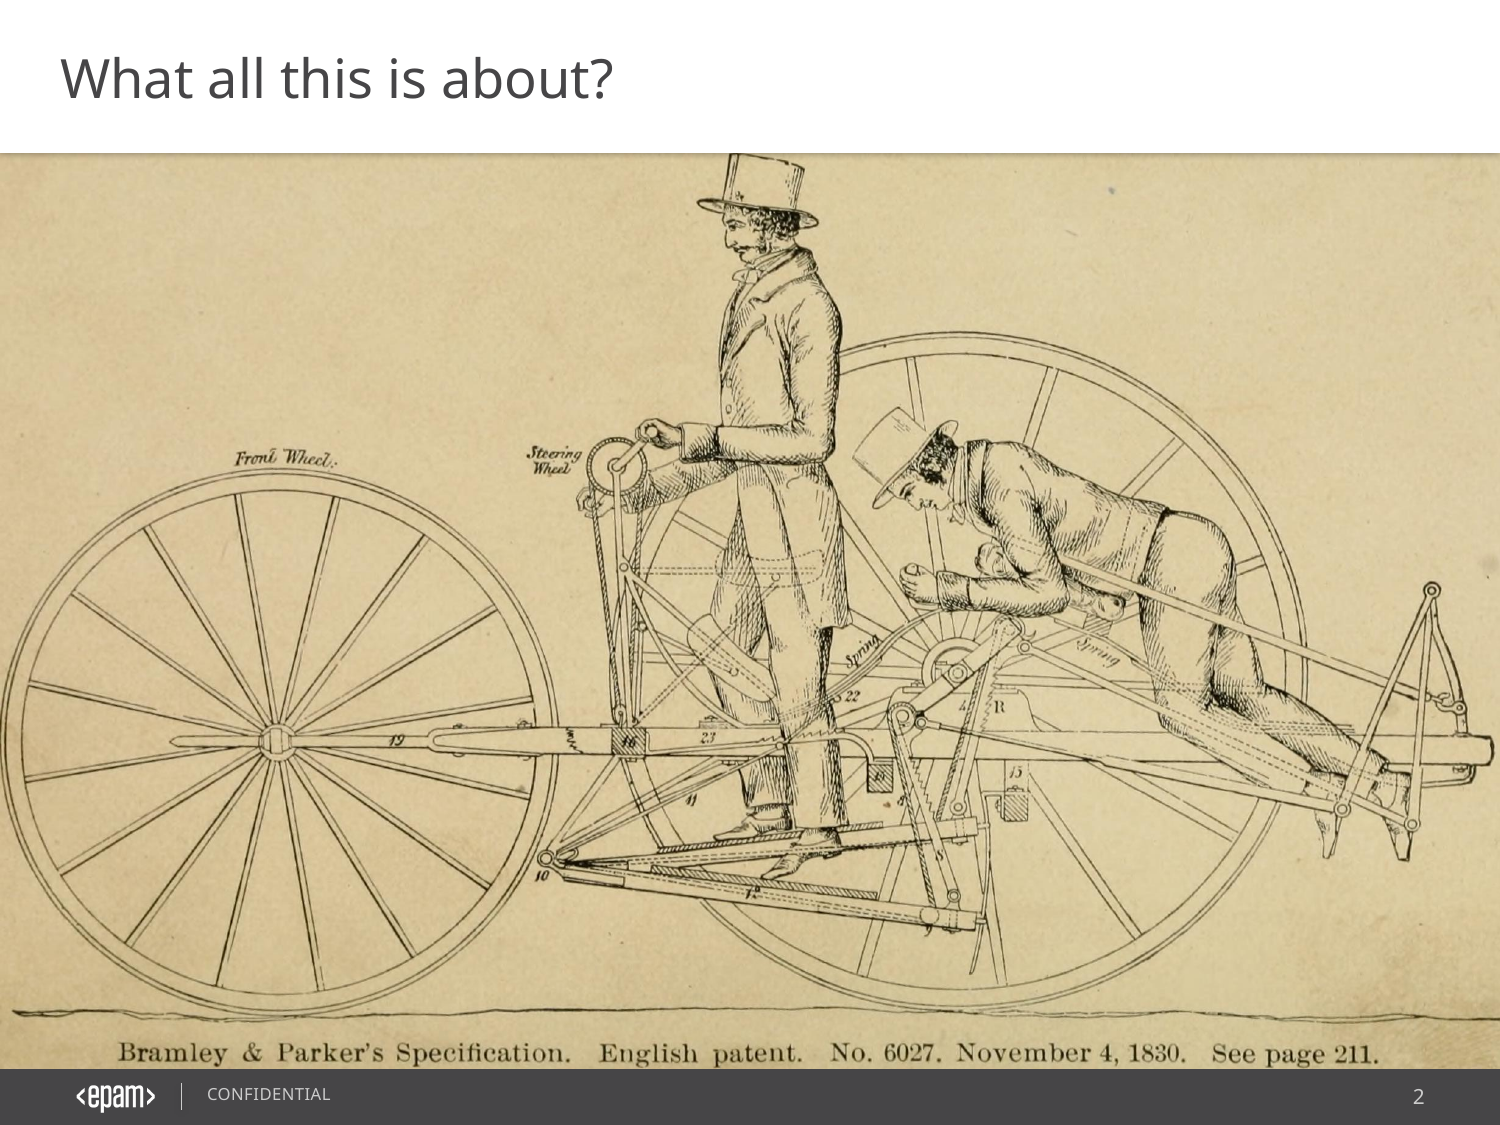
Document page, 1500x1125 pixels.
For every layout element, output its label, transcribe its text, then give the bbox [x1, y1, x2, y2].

list What all this is about? [0, 0, 1500, 152]
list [0, 152, 1500, 1069]
picture [76, 1085, 155, 1113]
